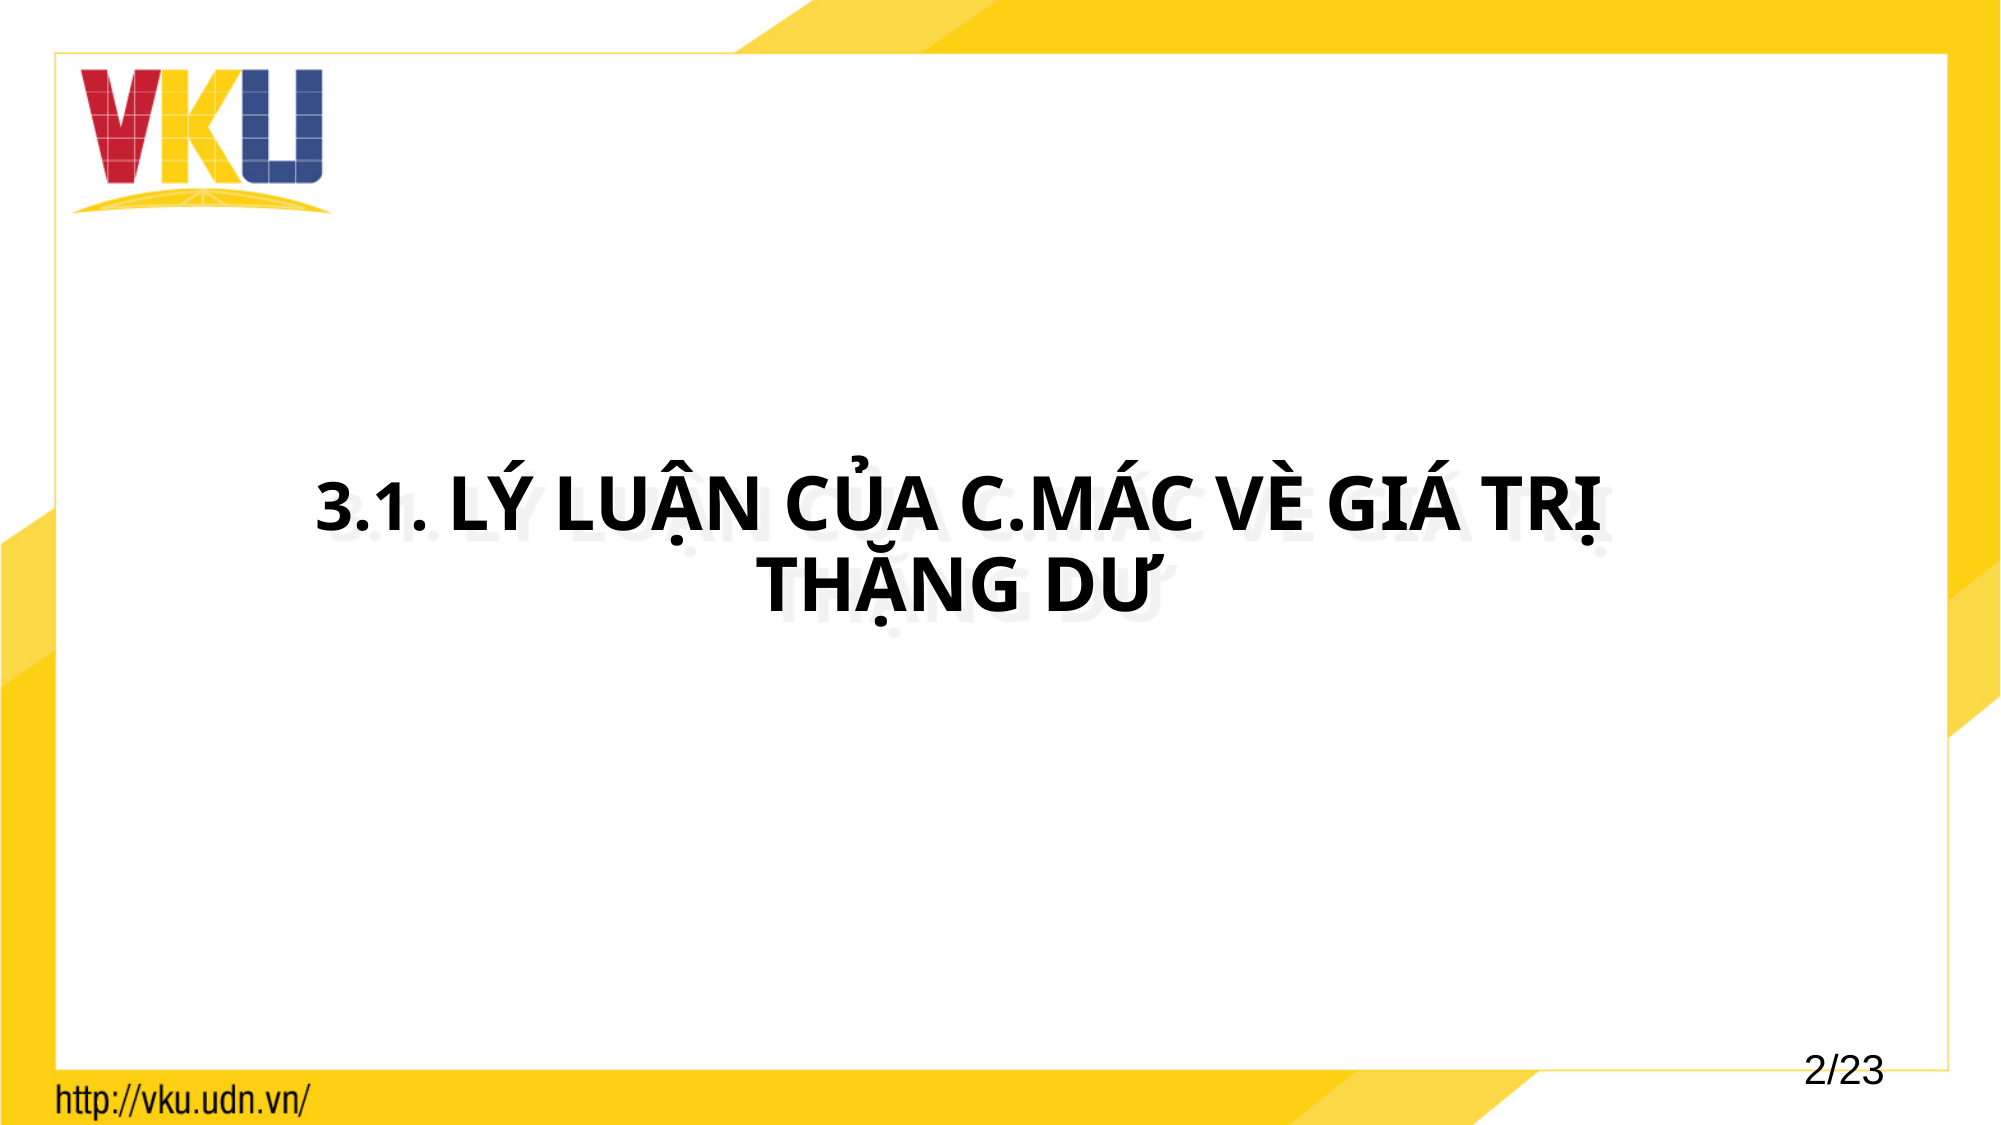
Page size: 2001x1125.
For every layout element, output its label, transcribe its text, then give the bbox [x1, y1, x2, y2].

title 3.1. LÝ LUẬN CỦA C.MÁC VÈ GIÁ TRỊ THẶNG DƯ [193, 284, 1727, 890]
picture [0, 0, 2001, 1125]
text_box 2/23 [1433, 1024, 1900, 1100]
